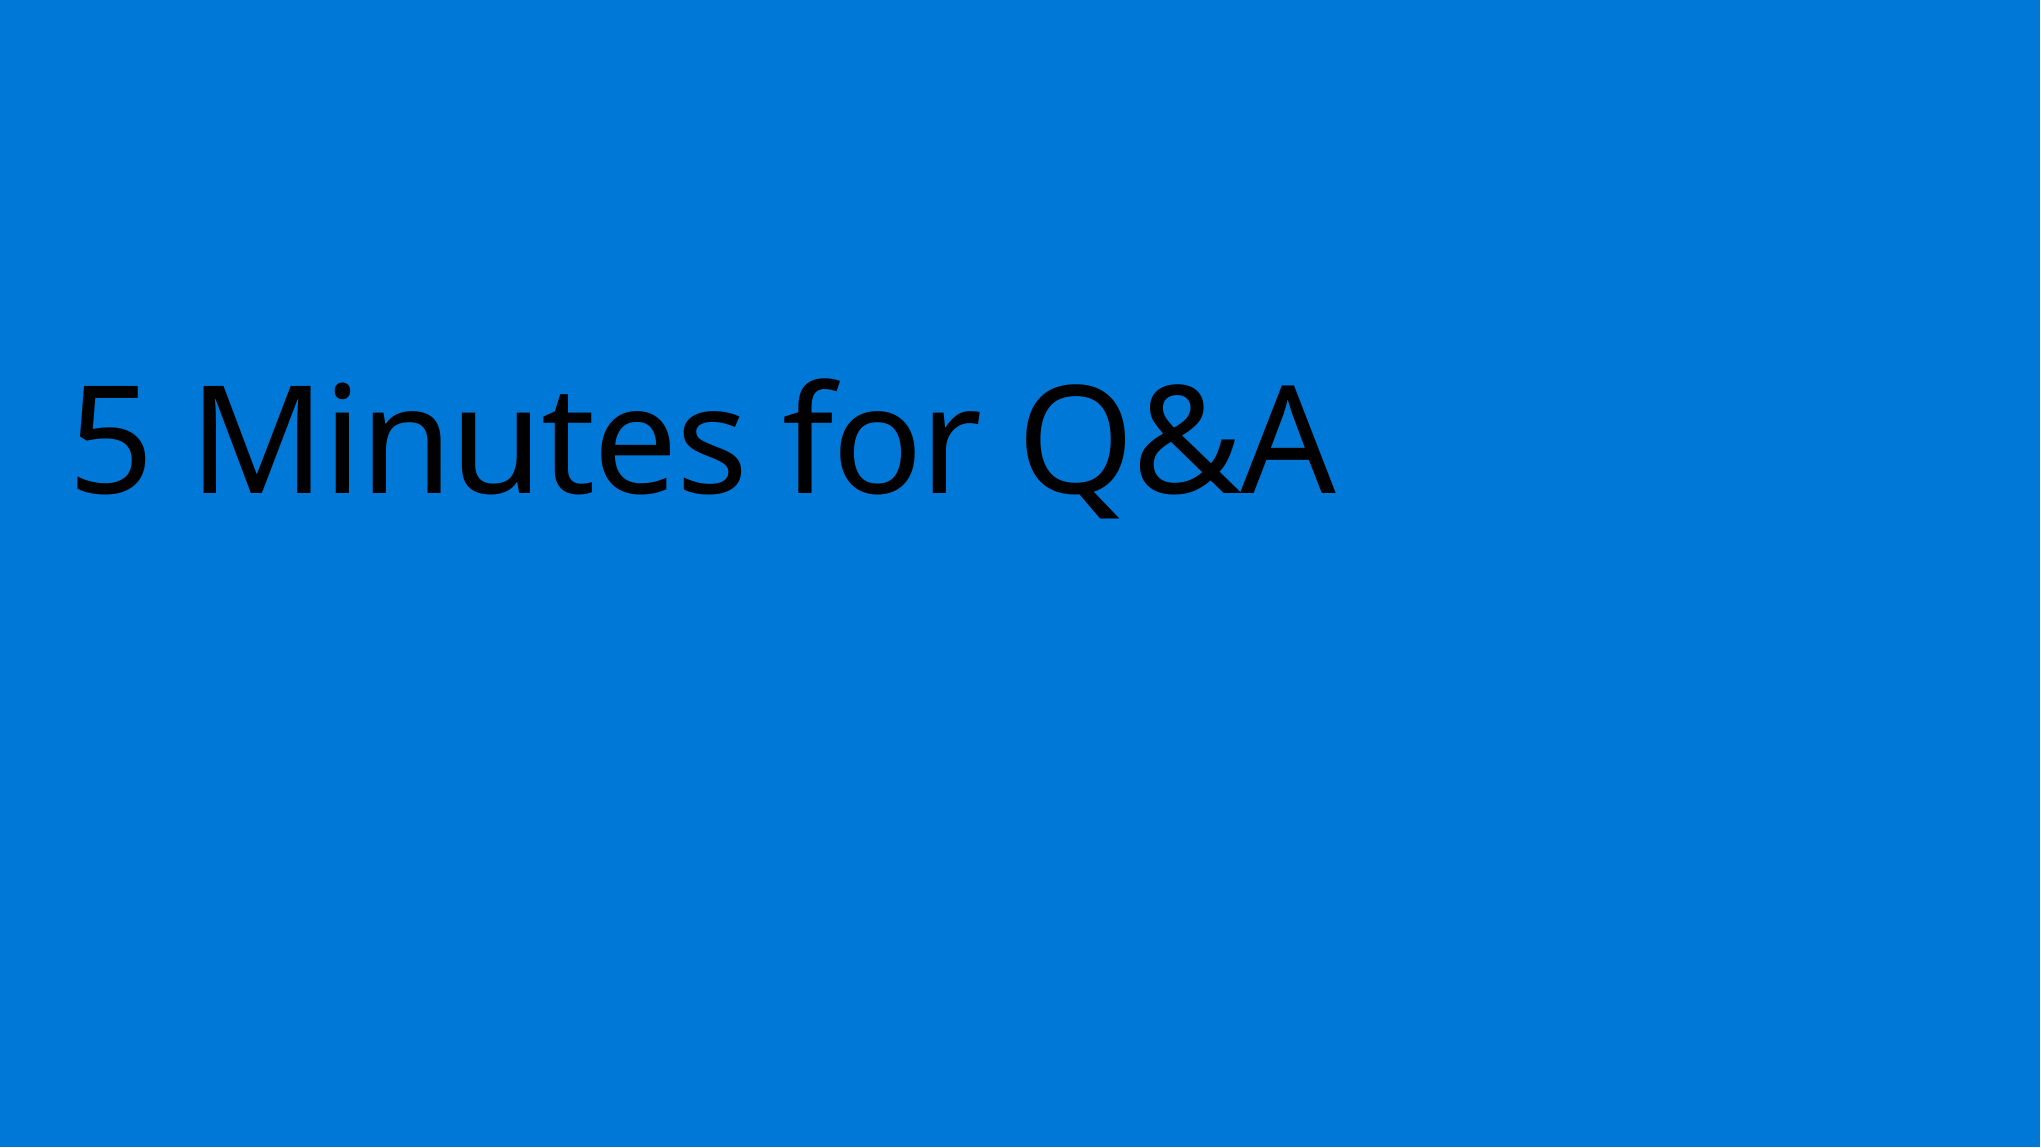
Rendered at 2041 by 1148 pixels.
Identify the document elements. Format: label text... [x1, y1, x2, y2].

title 5 Minutes for Q&A [45, 348, 1996, 543]
